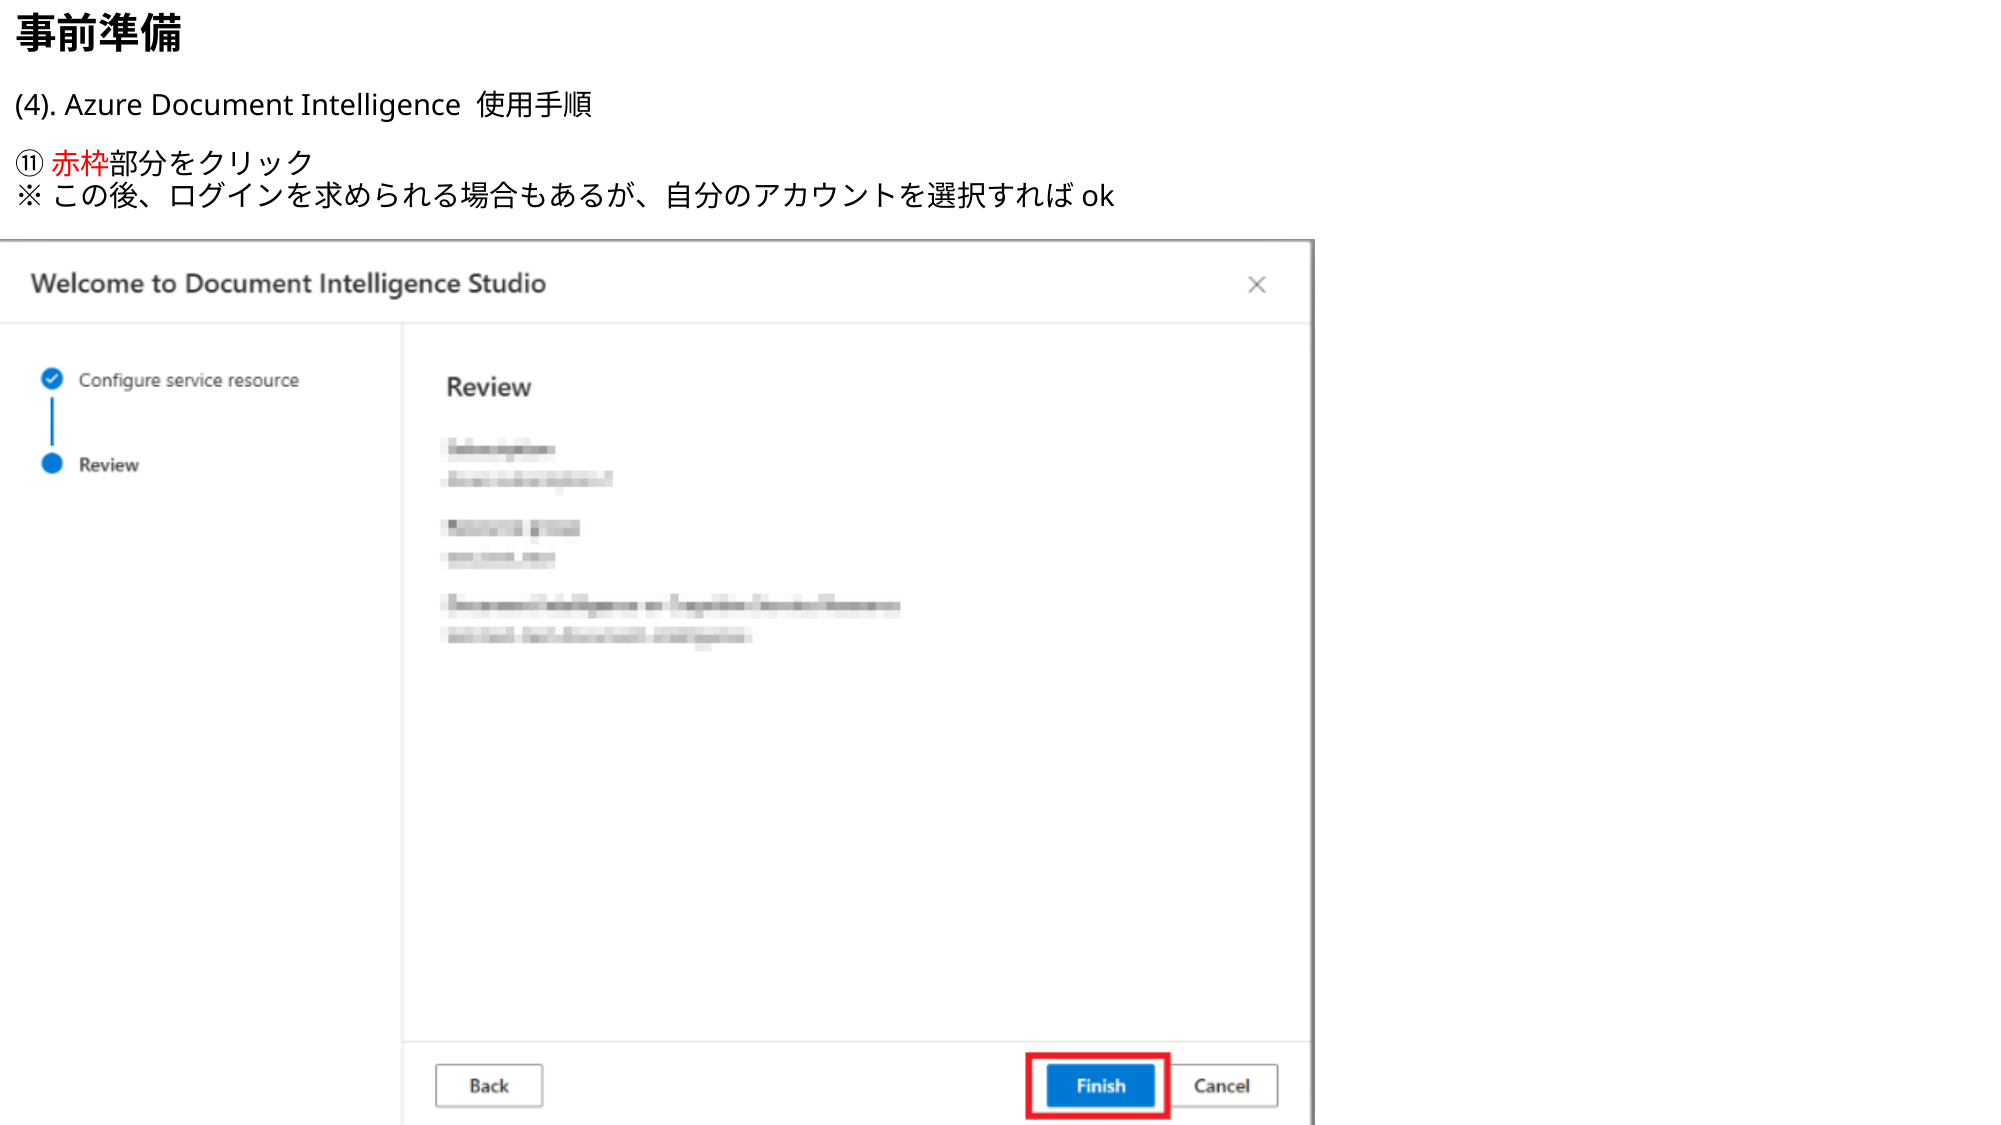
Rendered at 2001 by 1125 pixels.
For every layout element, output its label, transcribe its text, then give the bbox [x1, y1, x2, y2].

text_box ⑪赤枠部分をクリック ※この後、ログインを求められる場合もあるが、自分のアカウントを選択すればok [0, 141, 2000, 1125]
title 事前準備 [0, 0, 2000, 70]
text_box (4). Azure Document Intelligence 使用手順 [0, 70, 2000, 141]
picture [0, 238, 1316, 1125]
